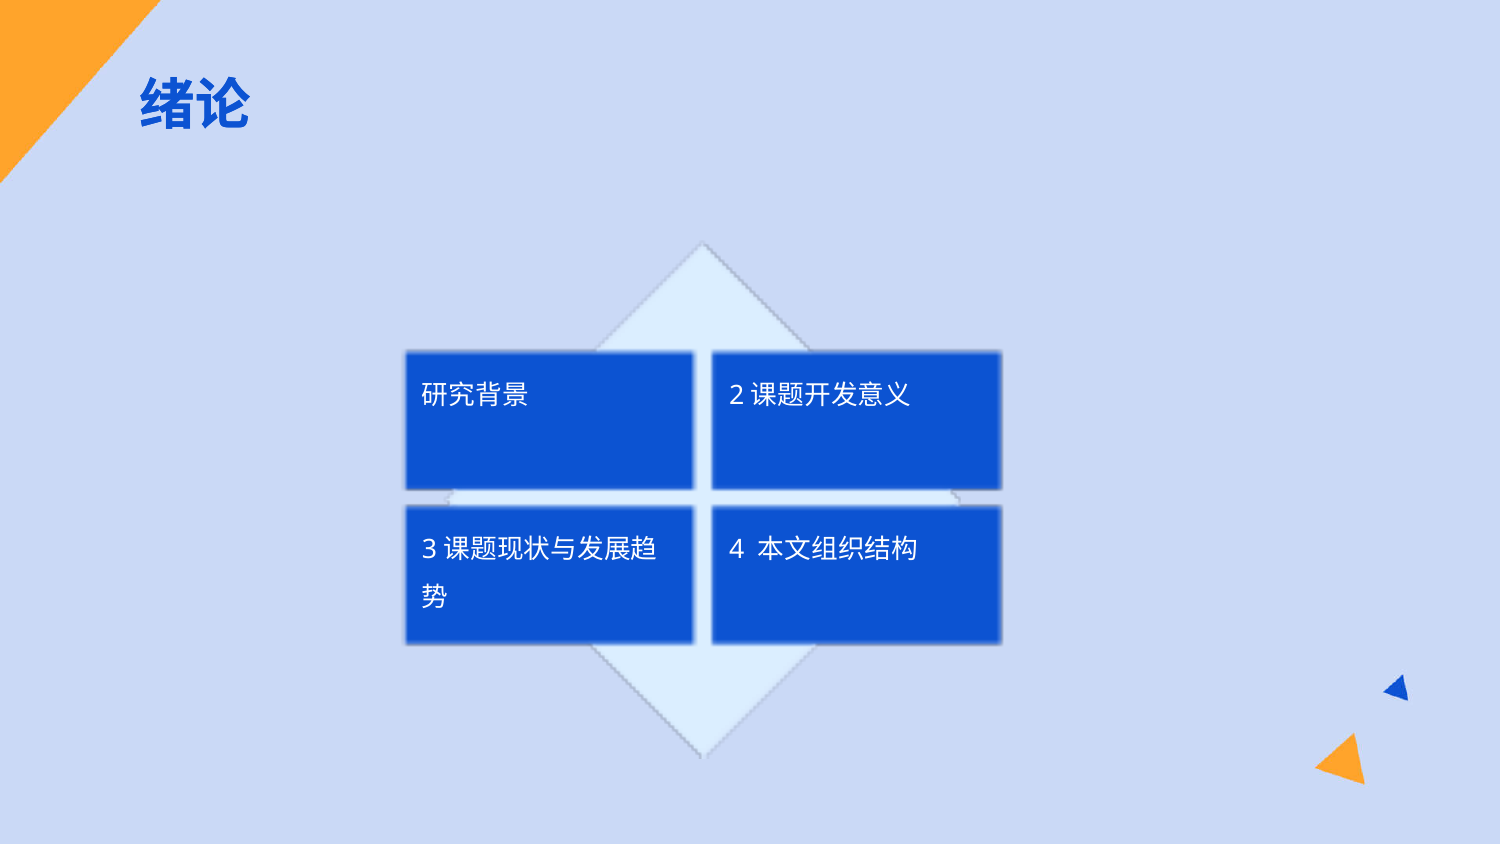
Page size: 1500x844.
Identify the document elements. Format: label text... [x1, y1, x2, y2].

picture [0, 0, 1500, 844]
text_box 绪论 [125, 57, 1406, 148]
